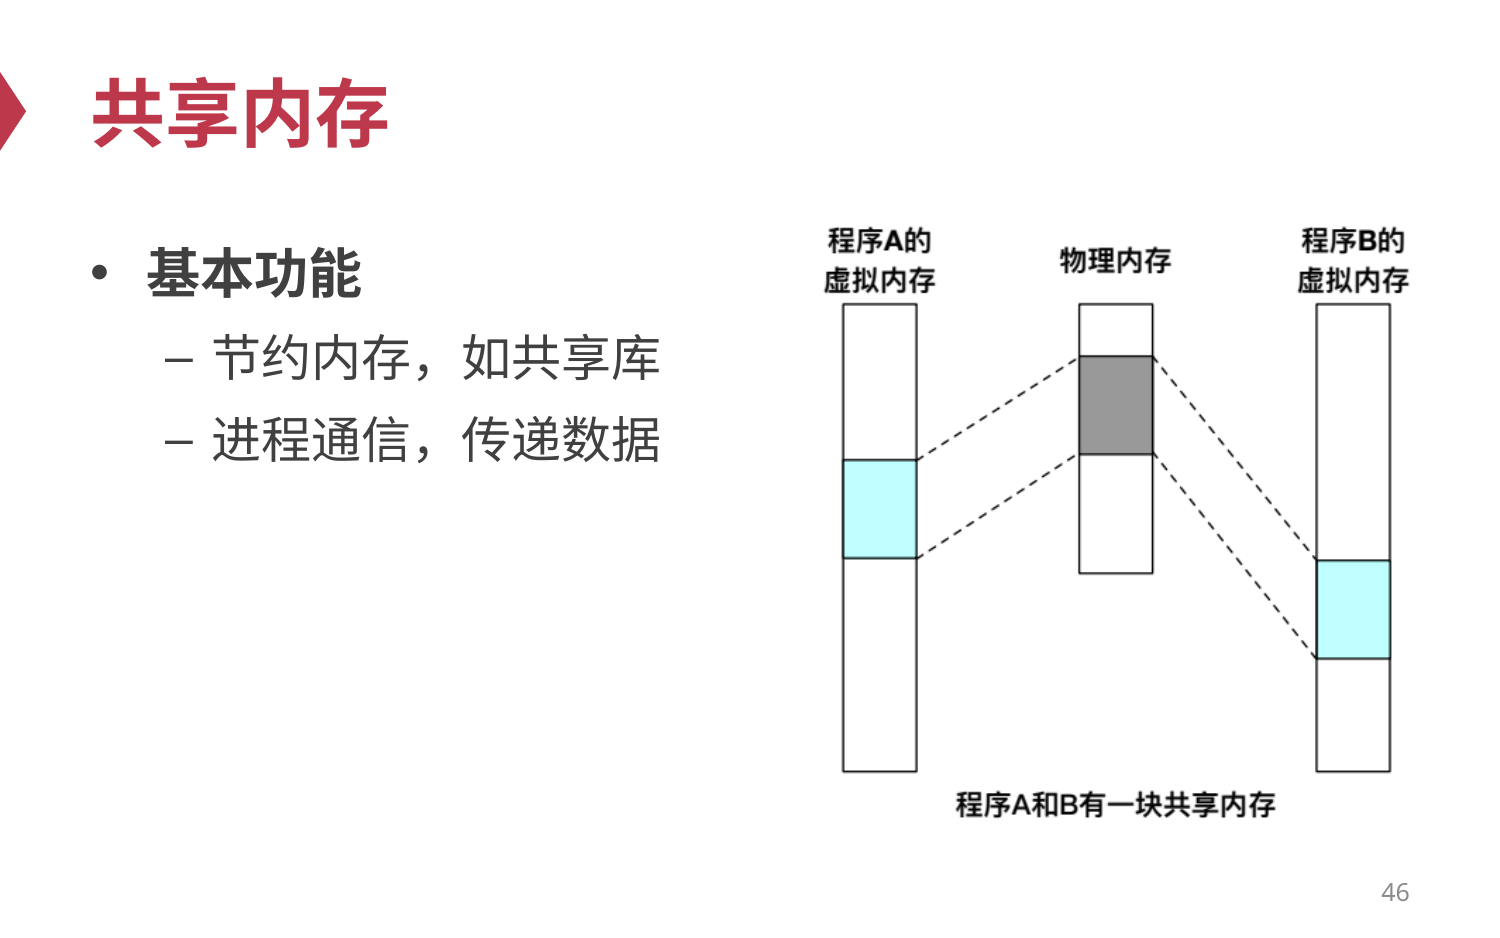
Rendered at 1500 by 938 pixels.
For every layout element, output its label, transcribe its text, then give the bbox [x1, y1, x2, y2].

picture [808, 211, 1429, 833]
list 基本功能 节约内存，如共享库 进程通信，传递数据 [75, 218, 806, 838]
title 共享内存 [75, 37, 1425, 186]
slide_number 46 [1074, 868, 1425, 919]
